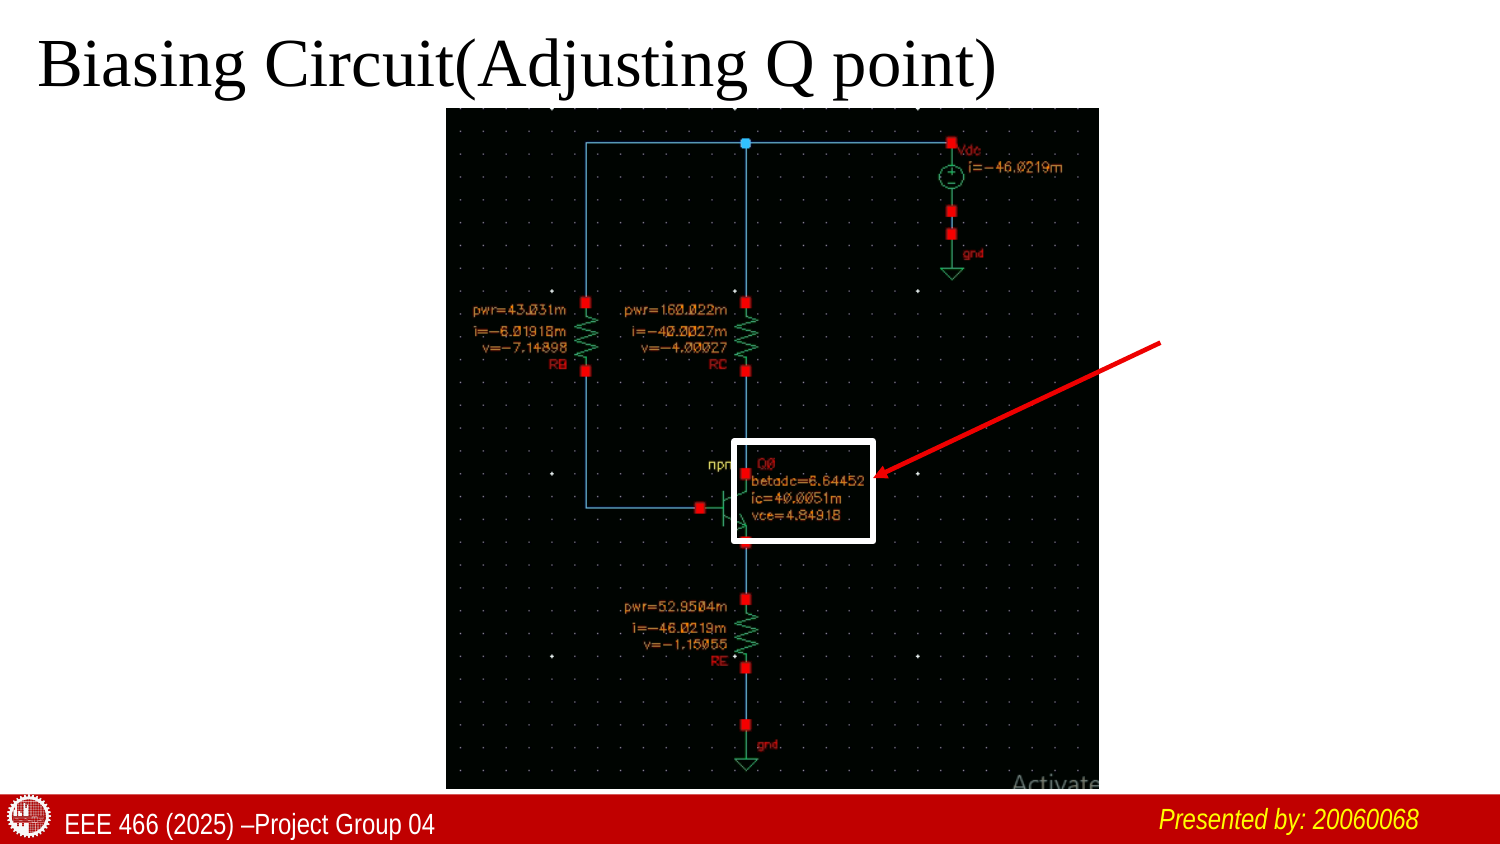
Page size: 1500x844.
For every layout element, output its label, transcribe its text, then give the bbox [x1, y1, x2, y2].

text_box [872, 342, 1161, 479]
picture [446, 108, 1099, 790]
picture [6, 794, 54, 838]
text_box Presented by: 20060068 [1144, 793, 1435, 843]
text_box EEE 466 (2025) –Project Group 04 [53, 799, 647, 844]
text_box Biasing Circuit(Adjusting Q point) [22, 10, 1092, 108]
